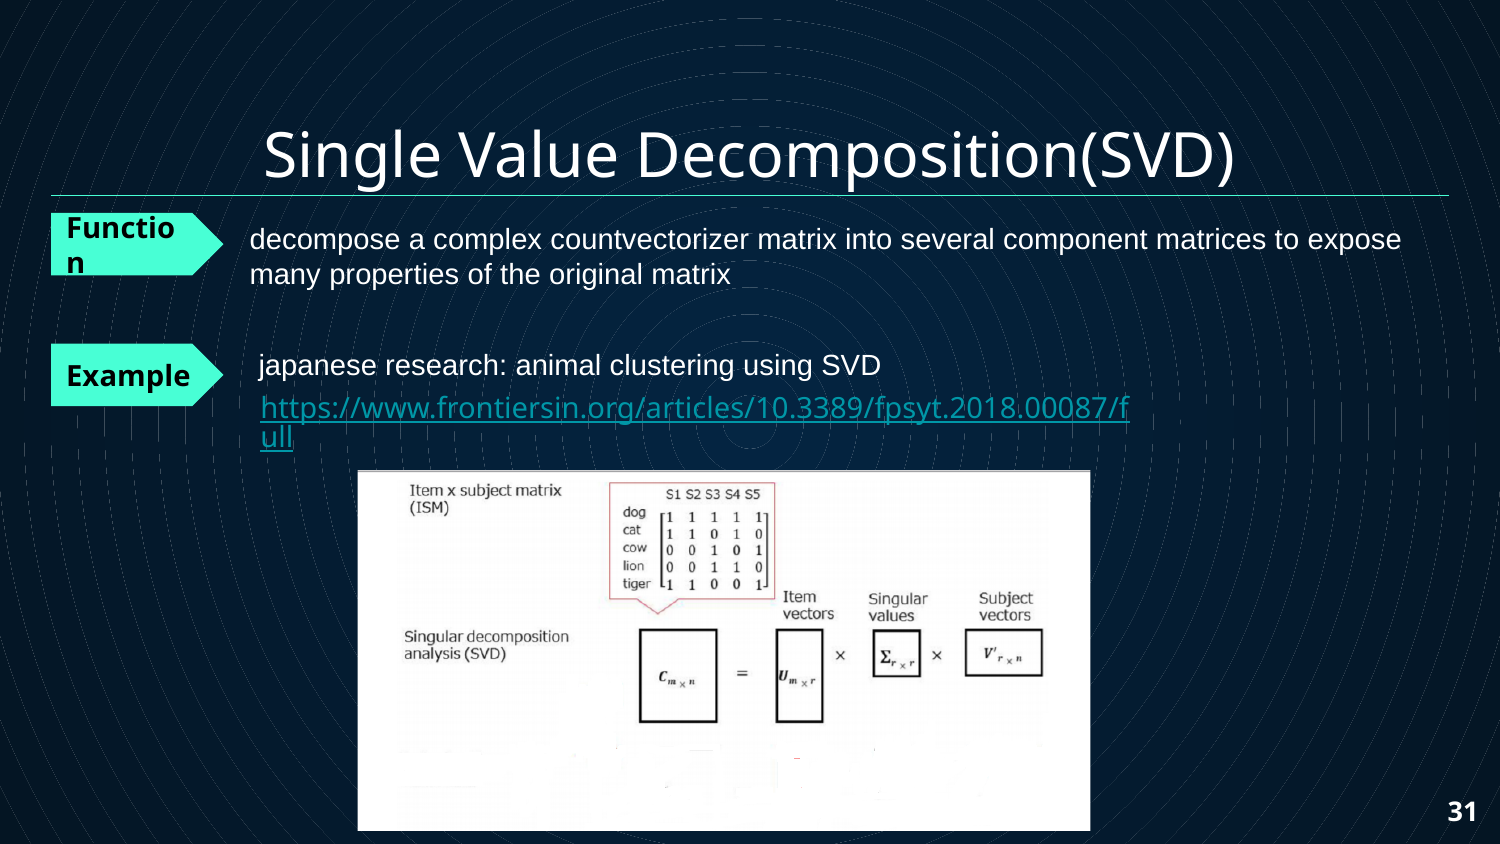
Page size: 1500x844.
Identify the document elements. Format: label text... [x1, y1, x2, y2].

text_box Function [51, 212, 224, 276]
slide_number ‹#› [1403, 779, 1494, 844]
text_box https://www.frontiersin.org/articles/10.3389/fpsyt.2018.00087/full [245, 374, 1163, 437]
text_box japanese research: animal clustering using SVD [243, 331, 1331, 394]
text_box Example [51, 343, 224, 407]
picture [357, 470, 1091, 831]
text_box decompose a complex countvectorizer matrix into several component matrices to expose many properties of the original matrix [234, 205, 1449, 332]
title Single Value Decomposition(SVD) [51, 25, 1449, 195]
